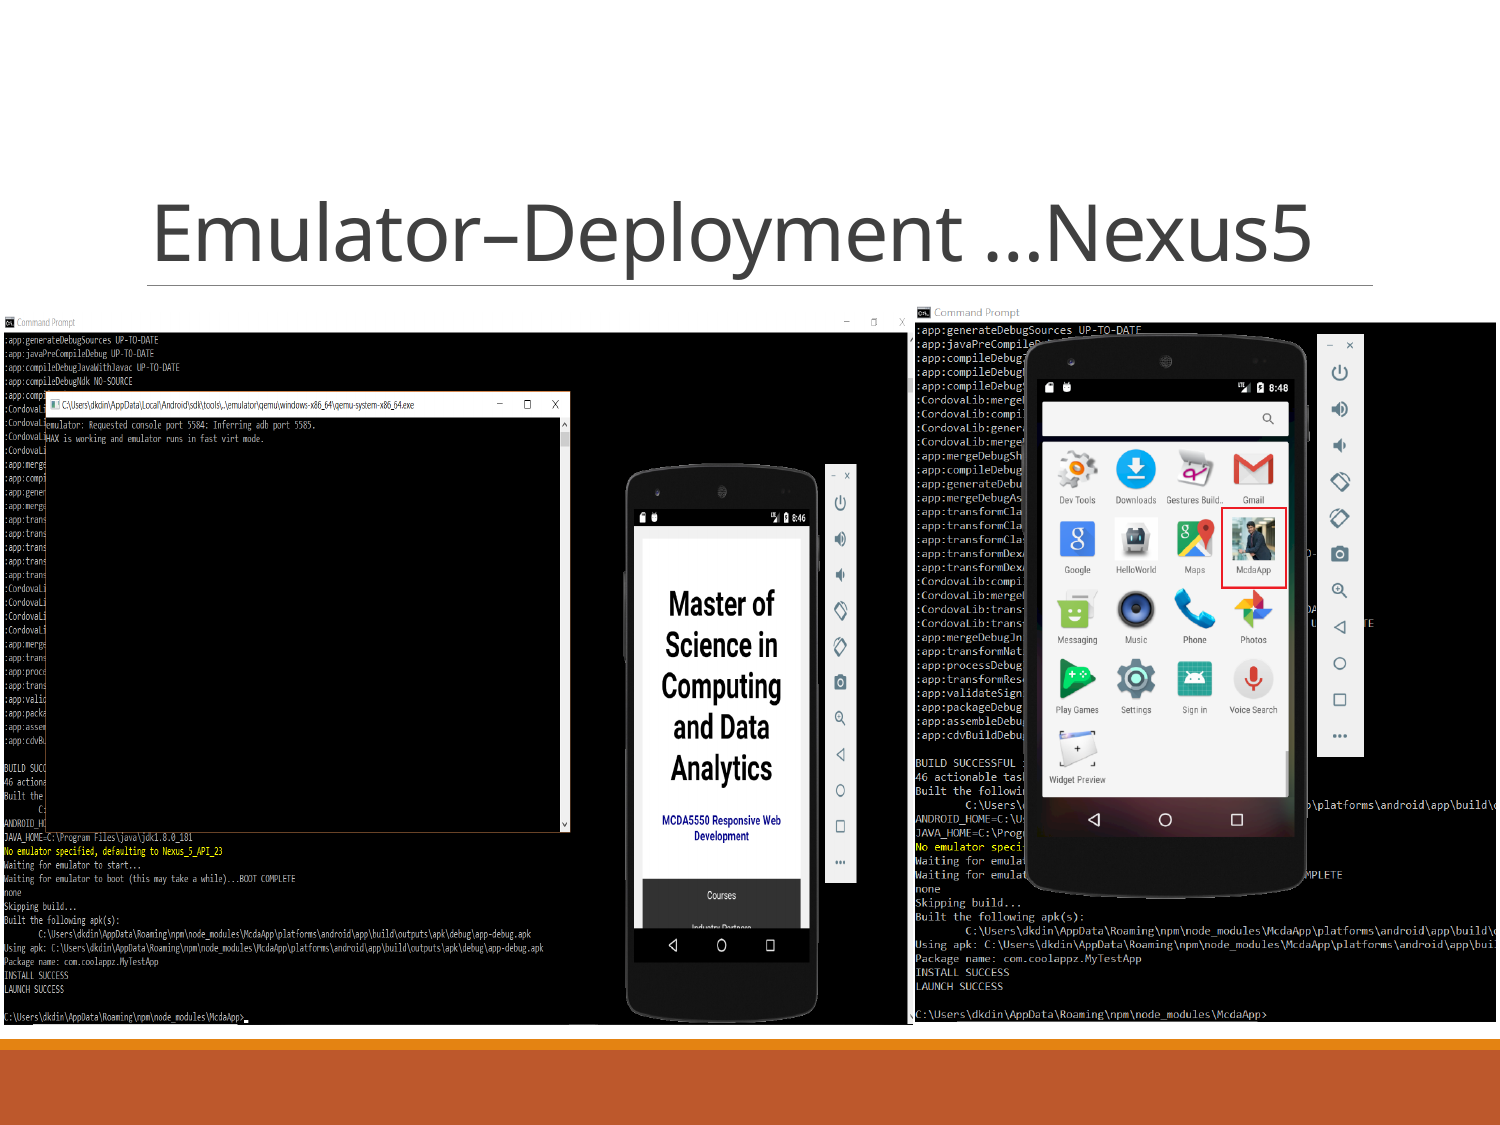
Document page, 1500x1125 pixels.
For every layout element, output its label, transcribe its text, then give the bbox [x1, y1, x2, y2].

picture [914, 302, 1496, 1023]
picture [3, 312, 913, 1025]
title Emulator–Deployment …Nexus5 [135, 112, 1373, 285]
